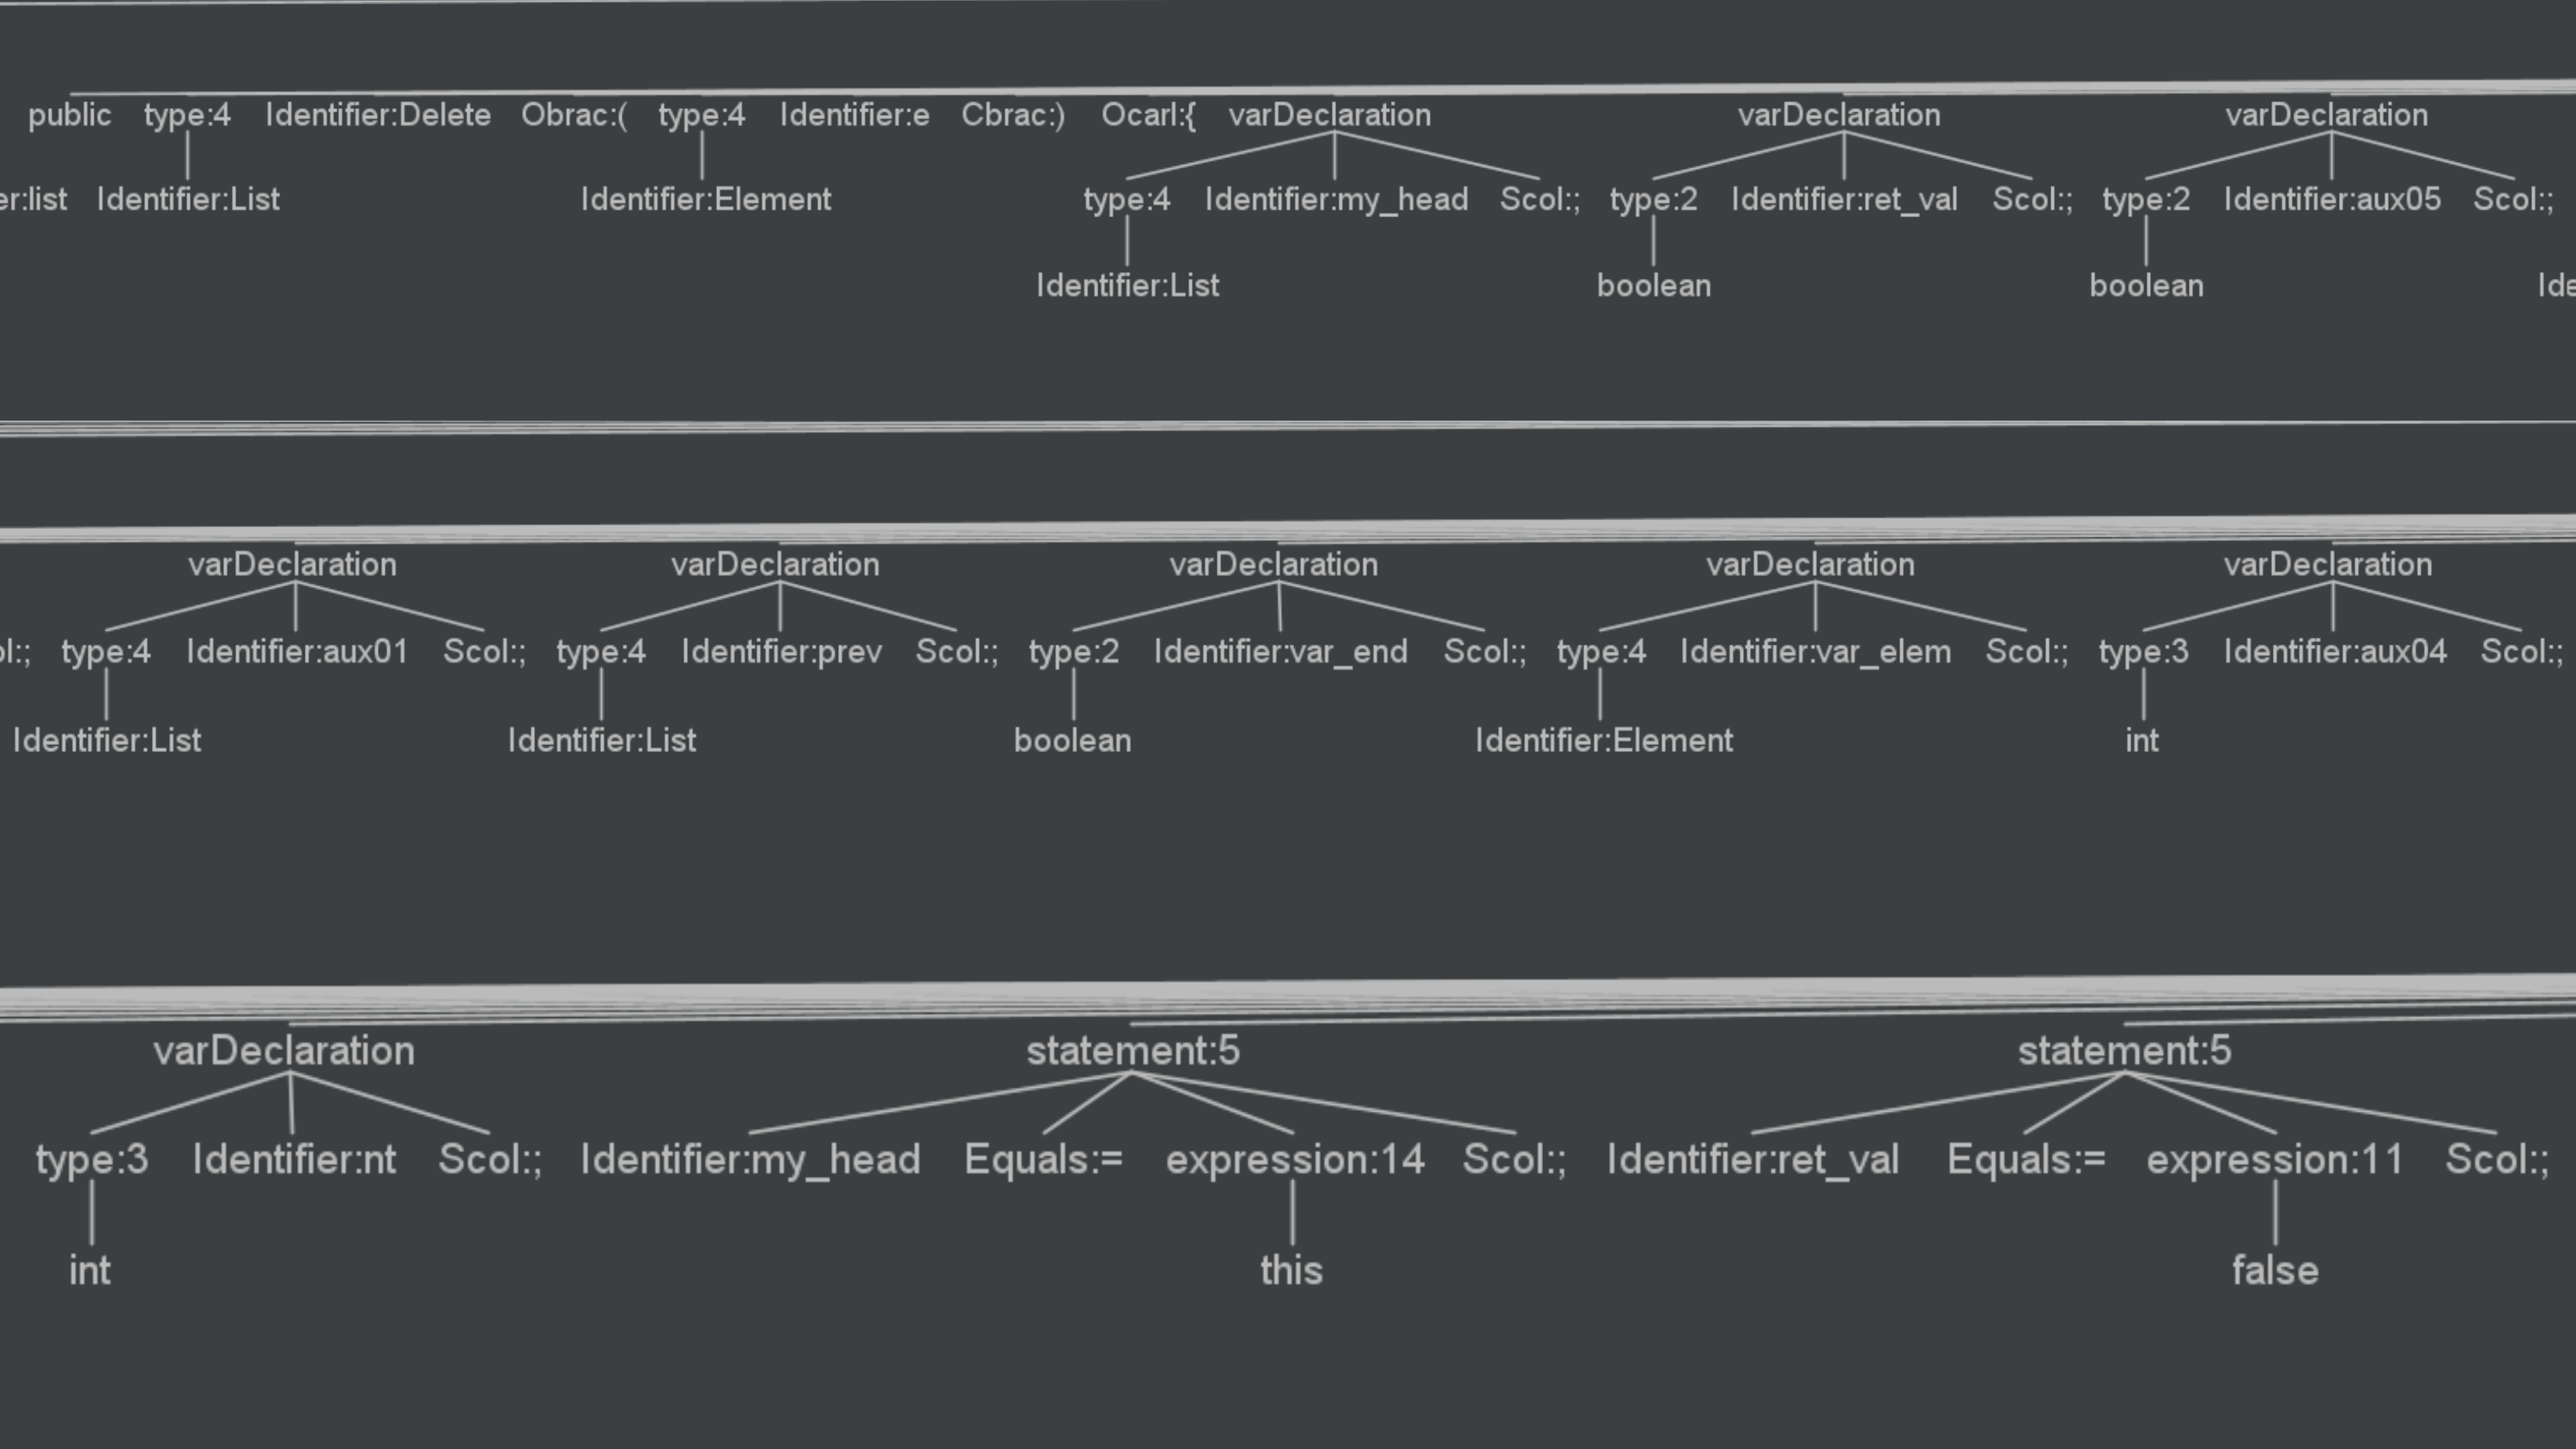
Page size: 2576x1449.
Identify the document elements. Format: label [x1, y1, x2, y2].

text_box [0, 895, 2576, 1449]
text_box [0, 421, 2576, 895]
text_box [0, 0, 2576, 421]
